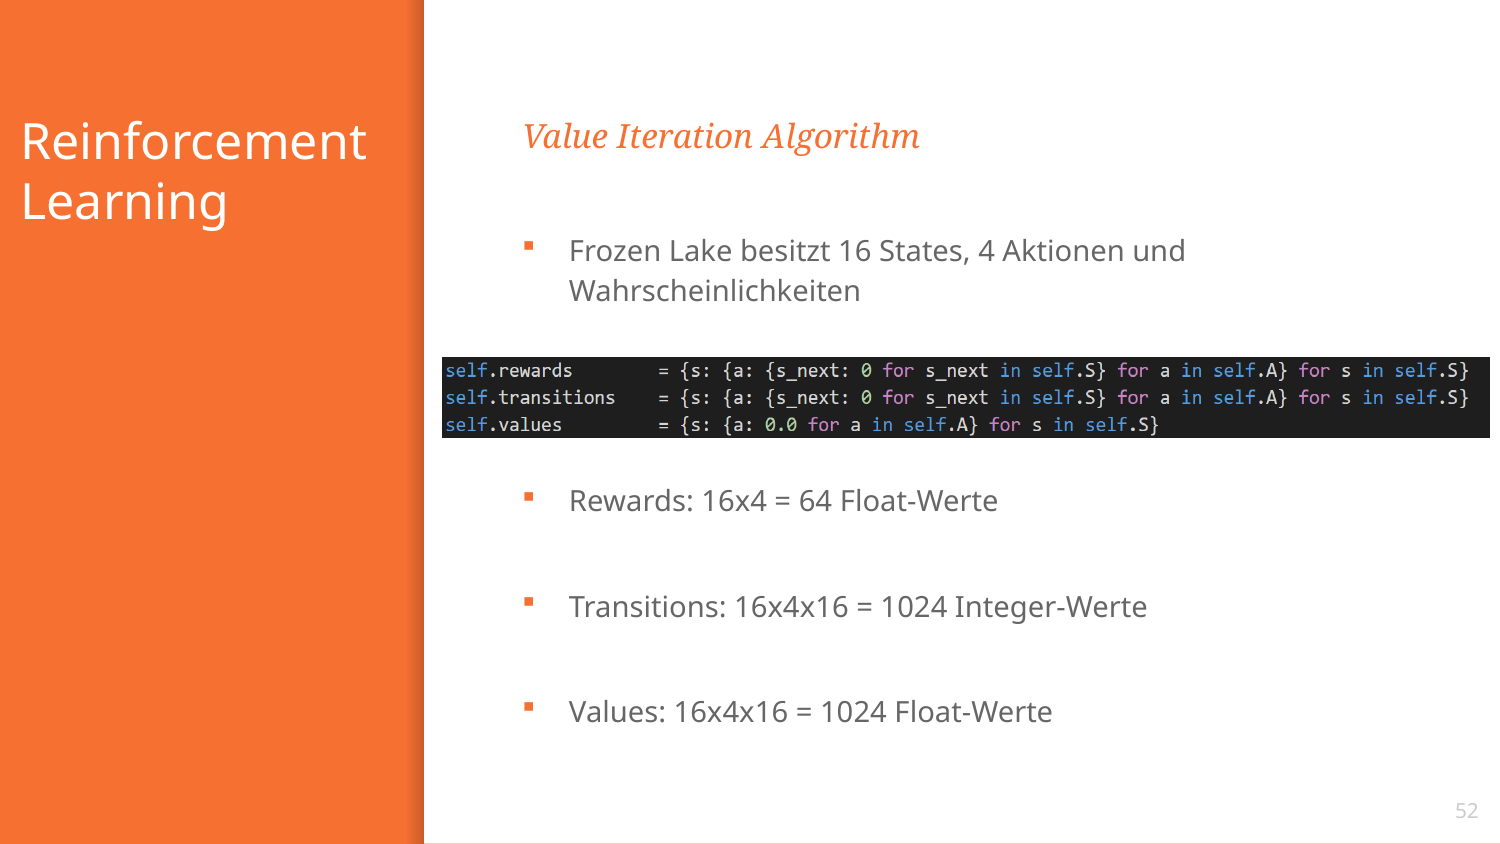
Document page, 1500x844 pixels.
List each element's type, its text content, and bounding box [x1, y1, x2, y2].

title Reinforcement Learning [5, 94, 409, 748]
list Value Iteration Algorithm [506, 94, 1425, 211]
list Frozen Lake besitzt 16 States, 4 Aktionen und Wahrscheinlichkeiten Rewards: 16x4 = 64 Float-Werte Transitions: 16x4x16 = 1024 Integer-Werte Values: 16x4x16 = 1024 Float-Werte [506, 446, 1425, 631]
picture [442, 357, 1490, 438]
list Frozen Lake besitzt 16 States, 4 Aktionen und Wahrscheinlichkeiten Rewards: 16x4 = 64 Float-Werte Transitions: 16x4x16 = 1024 Integer-Werte Values: 16x4x16 = 1024 Float-Werte [506, 211, 1425, 356]
slide_number 52 [1403, 779, 1494, 844]
